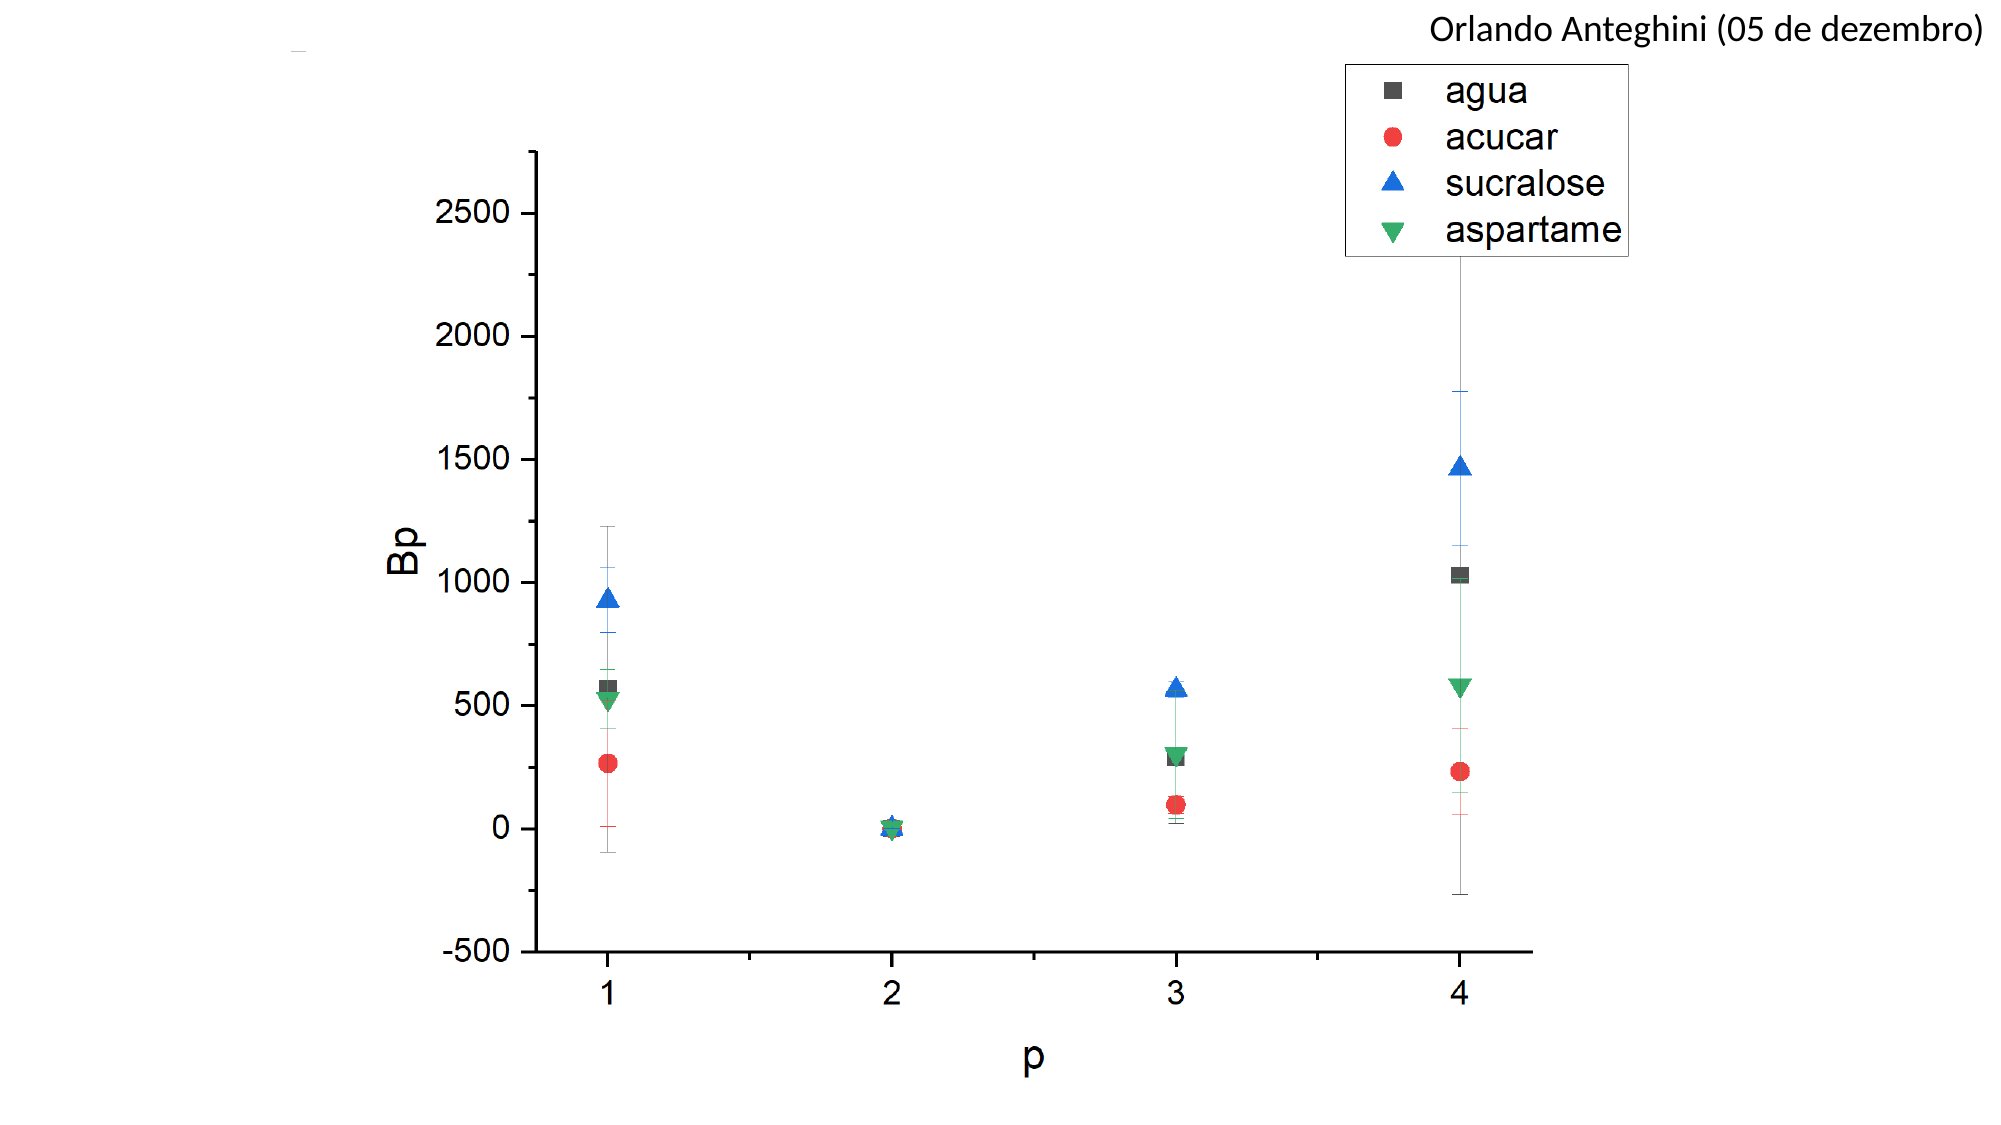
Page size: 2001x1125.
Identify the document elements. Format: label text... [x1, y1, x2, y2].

title Orlando Anteghini (05 de dezembro) [83, 0, 2000, 59]
picture [291, 51, 1644, 1125]
